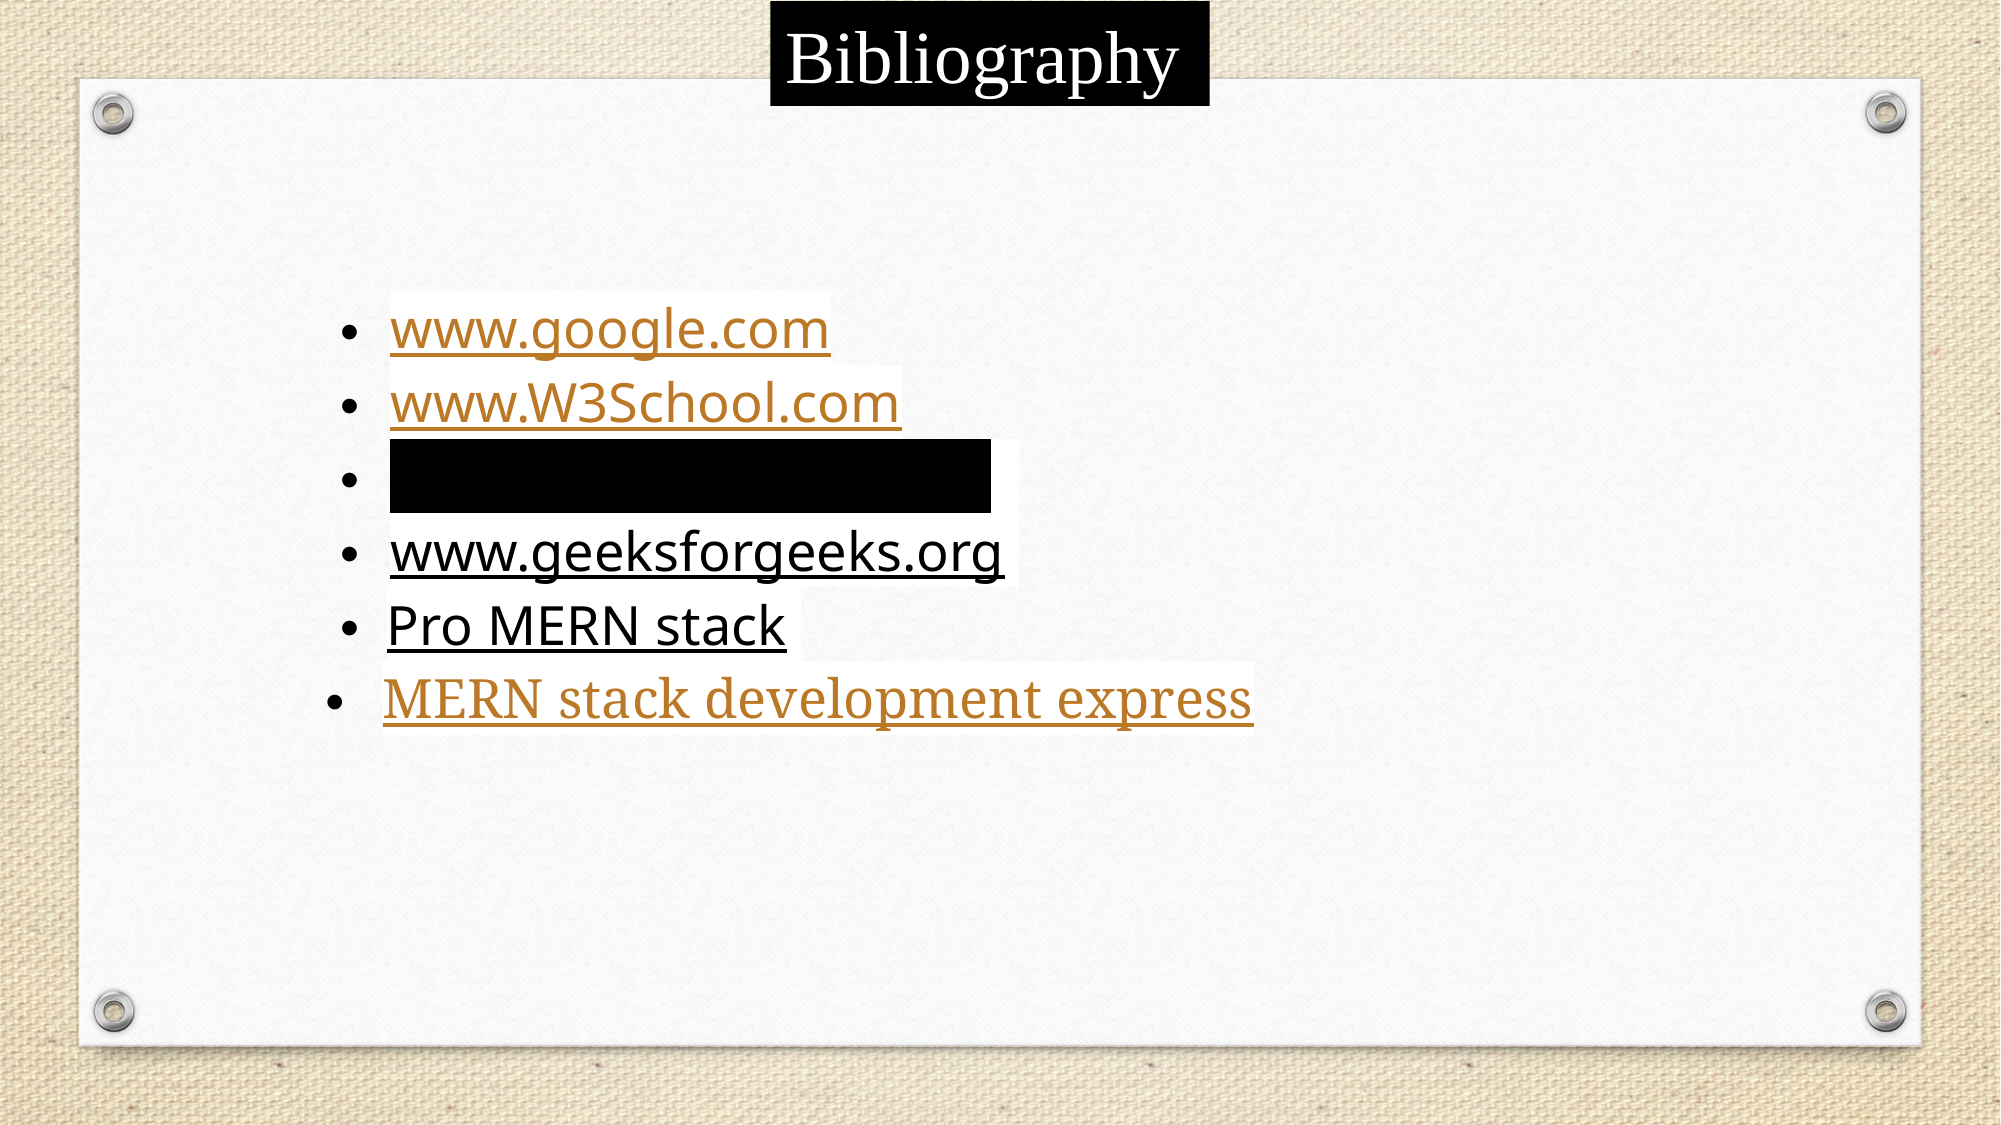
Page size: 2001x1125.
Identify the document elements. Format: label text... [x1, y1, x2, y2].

text_box Bibliography [770, 1, 1210, 106]
text_box www.google.com www.W3School.com www.stakoverflow.com www.geeksforgeeks.org Pro MERN stack MERN stack development express [310, 287, 1780, 747]
picture [0, 0, 2001, 1125]
